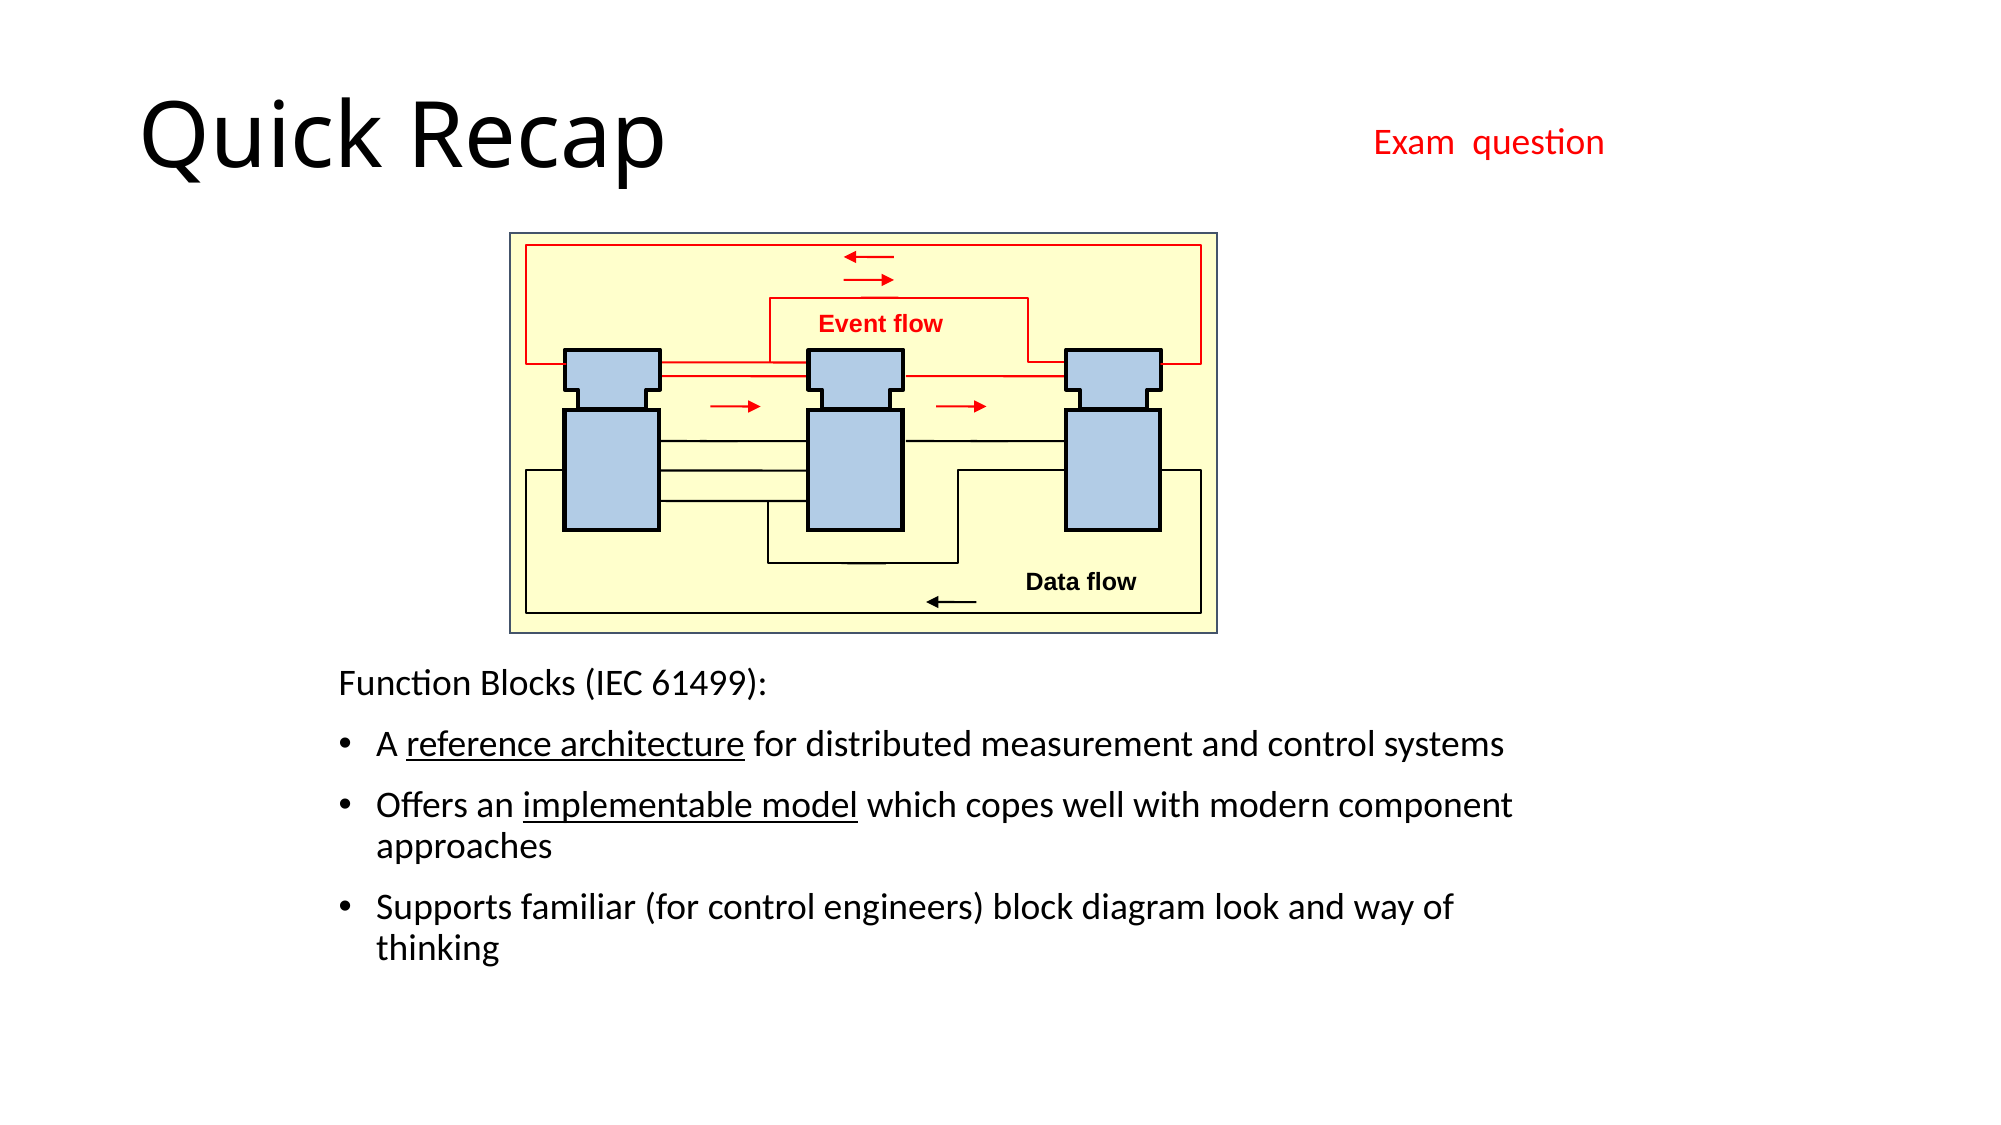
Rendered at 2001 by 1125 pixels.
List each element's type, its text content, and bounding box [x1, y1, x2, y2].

text_box [710, 400, 761, 413]
text_box [843, 273, 894, 287]
text_box [525, 470, 1202, 614]
text_box [525, 245, 1202, 364]
text_box Exam question [1359, 109, 1824, 170]
text_box [843, 250, 894, 264]
title Quick Recap [123, 28, 1849, 247]
text_box [509, 233, 1217, 634]
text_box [808, 349, 904, 530]
text_box [926, 595, 977, 609]
text_box [936, 400, 987, 413]
list Function Blocks (IEC 61499): A reference architecture for distributed measurement and control systems Offers an implementable model which copes well with modern component approaches Supports familiar (for control engineers) block diagram look and way of thinking [323, 655, 1541, 1125]
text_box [1065, 349, 1162, 530]
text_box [564, 349, 661, 530]
